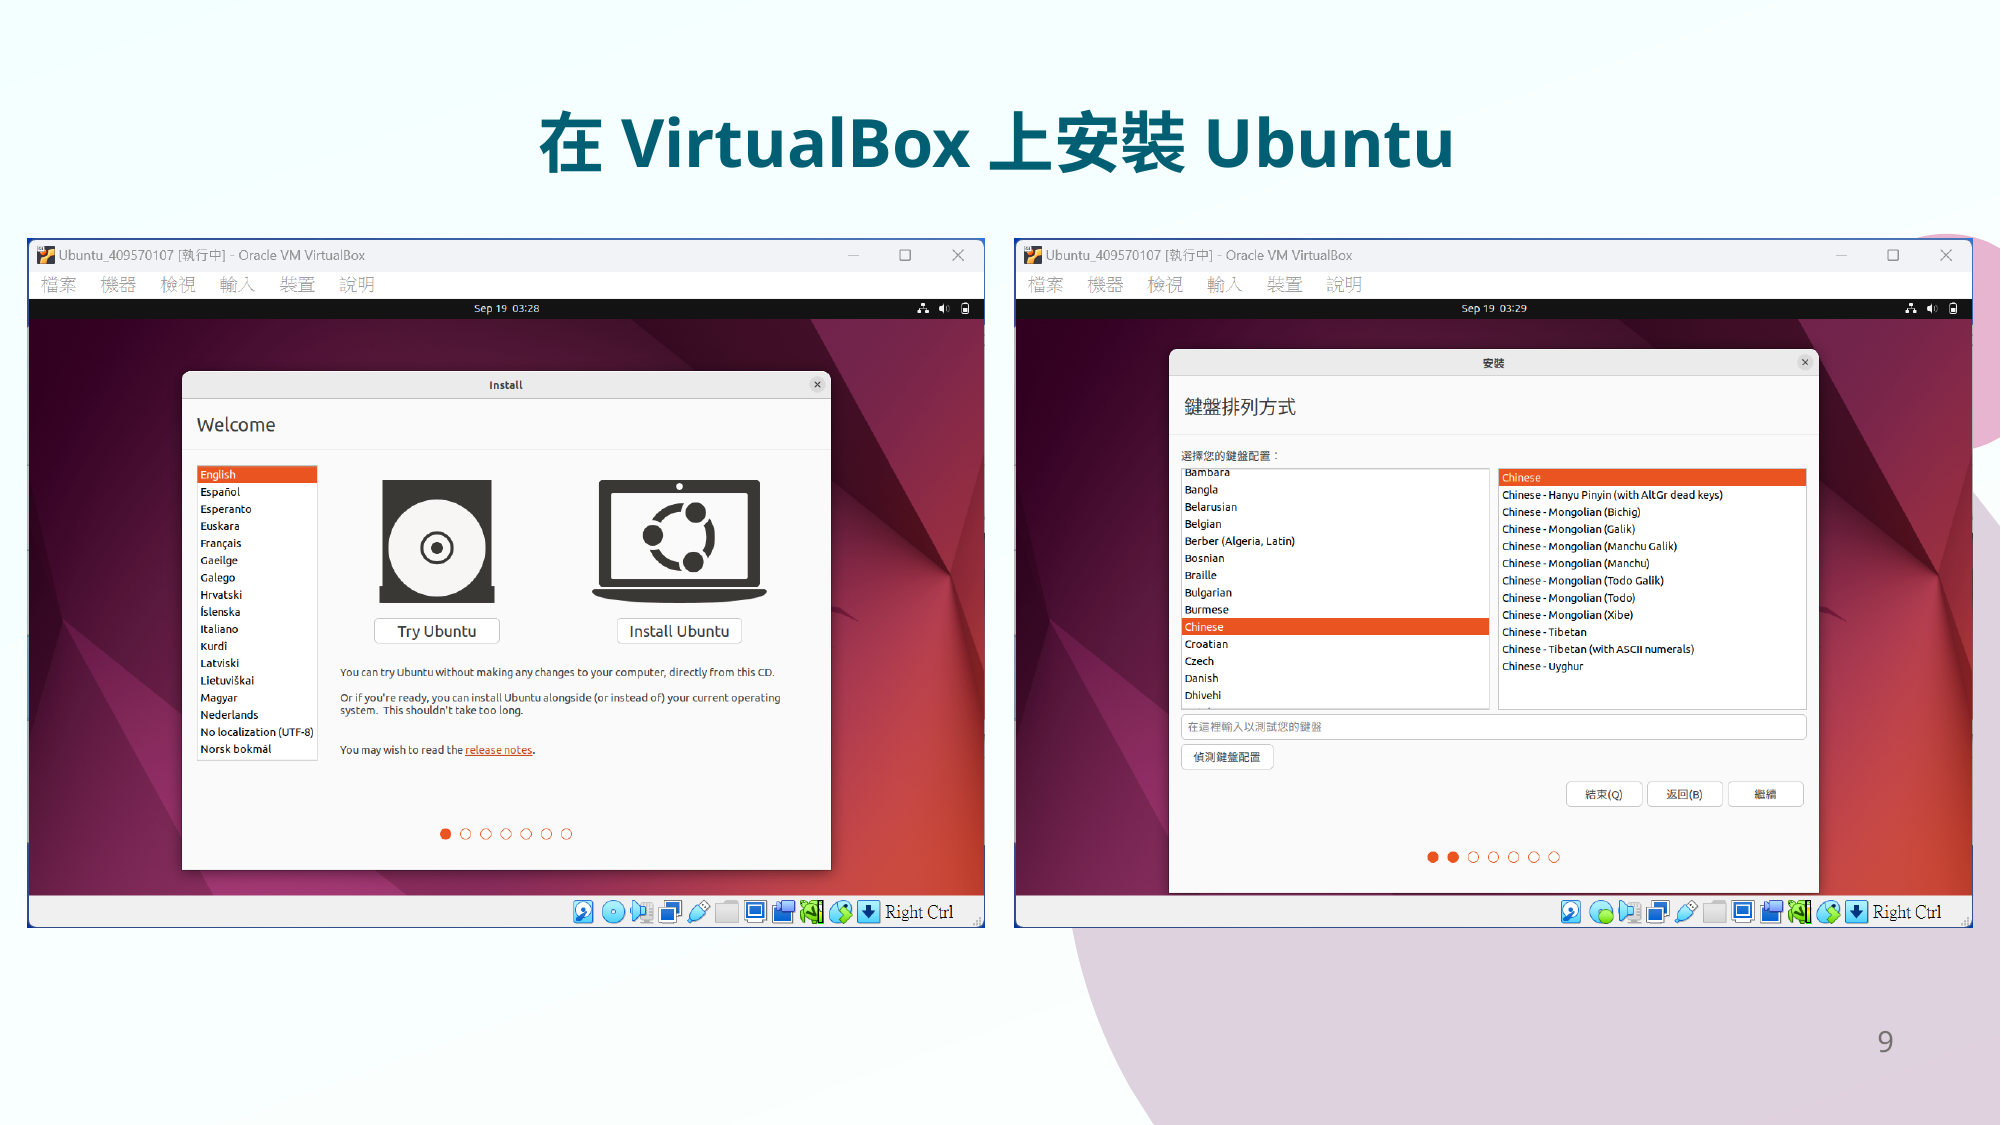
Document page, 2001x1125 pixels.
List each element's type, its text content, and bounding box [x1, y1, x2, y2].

text_box 9 [1459, 1016, 1909, 1076]
picture [27, 238, 985, 928]
title 在VirtualBox上安裝Ubuntu [85, 93, 1910, 198]
picture [1014, 238, 1973, 928]
